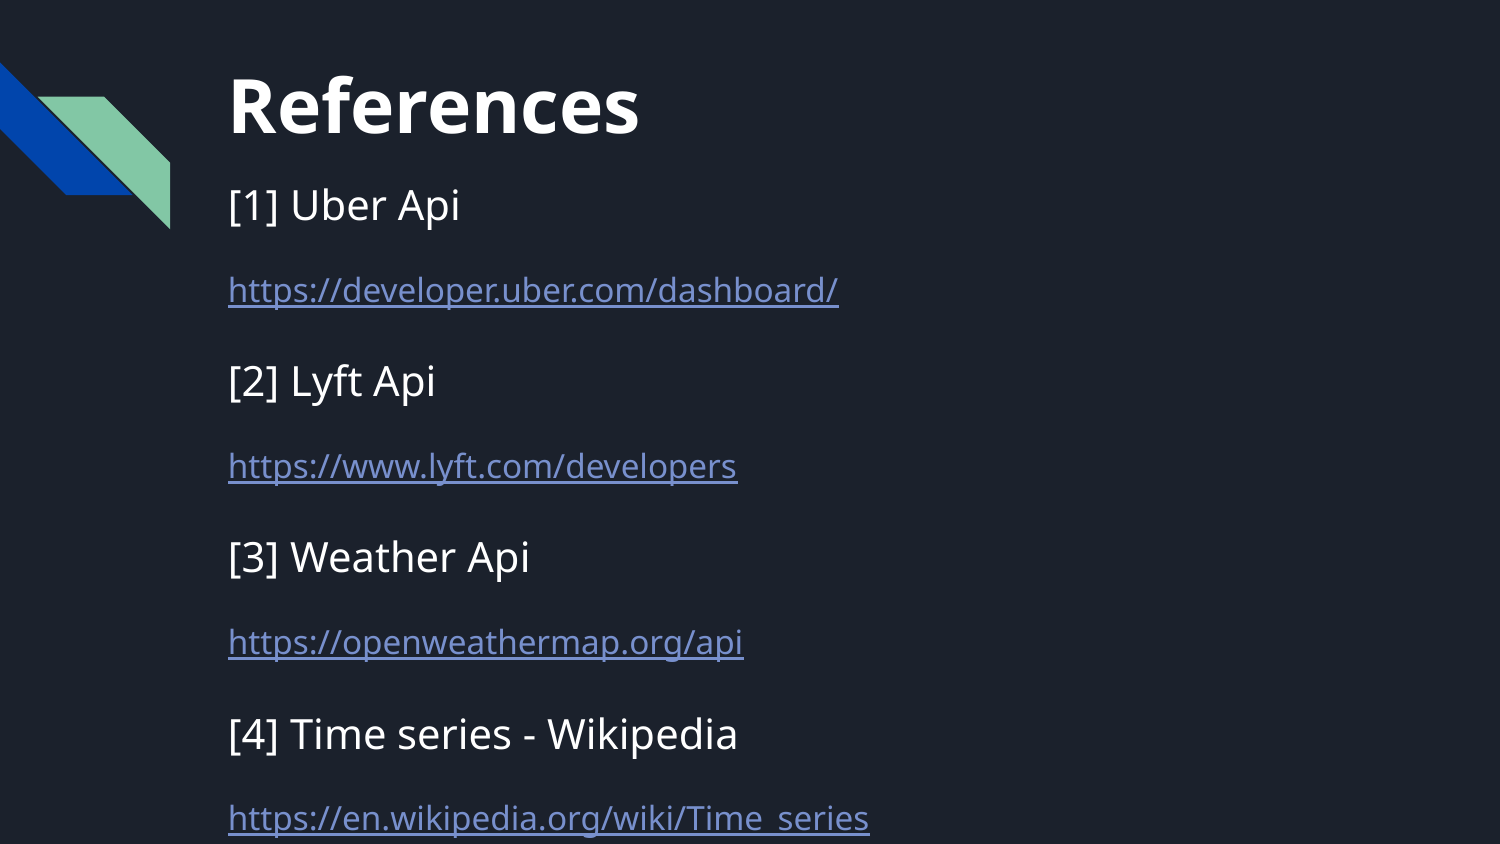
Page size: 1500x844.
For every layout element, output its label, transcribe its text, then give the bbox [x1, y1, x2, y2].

list [1] Uber Api https://developer.uber.com/dashboard/ [2] Lyft Api https://www.lyft.com/developers [3] Weather Api https://openweathermap.org/api [4] Time series - Wikipedia https://en.wikipedia.org/wiki/Time_series ] [212, 156, 1368, 803]
title References [212, 43, 1368, 156]
